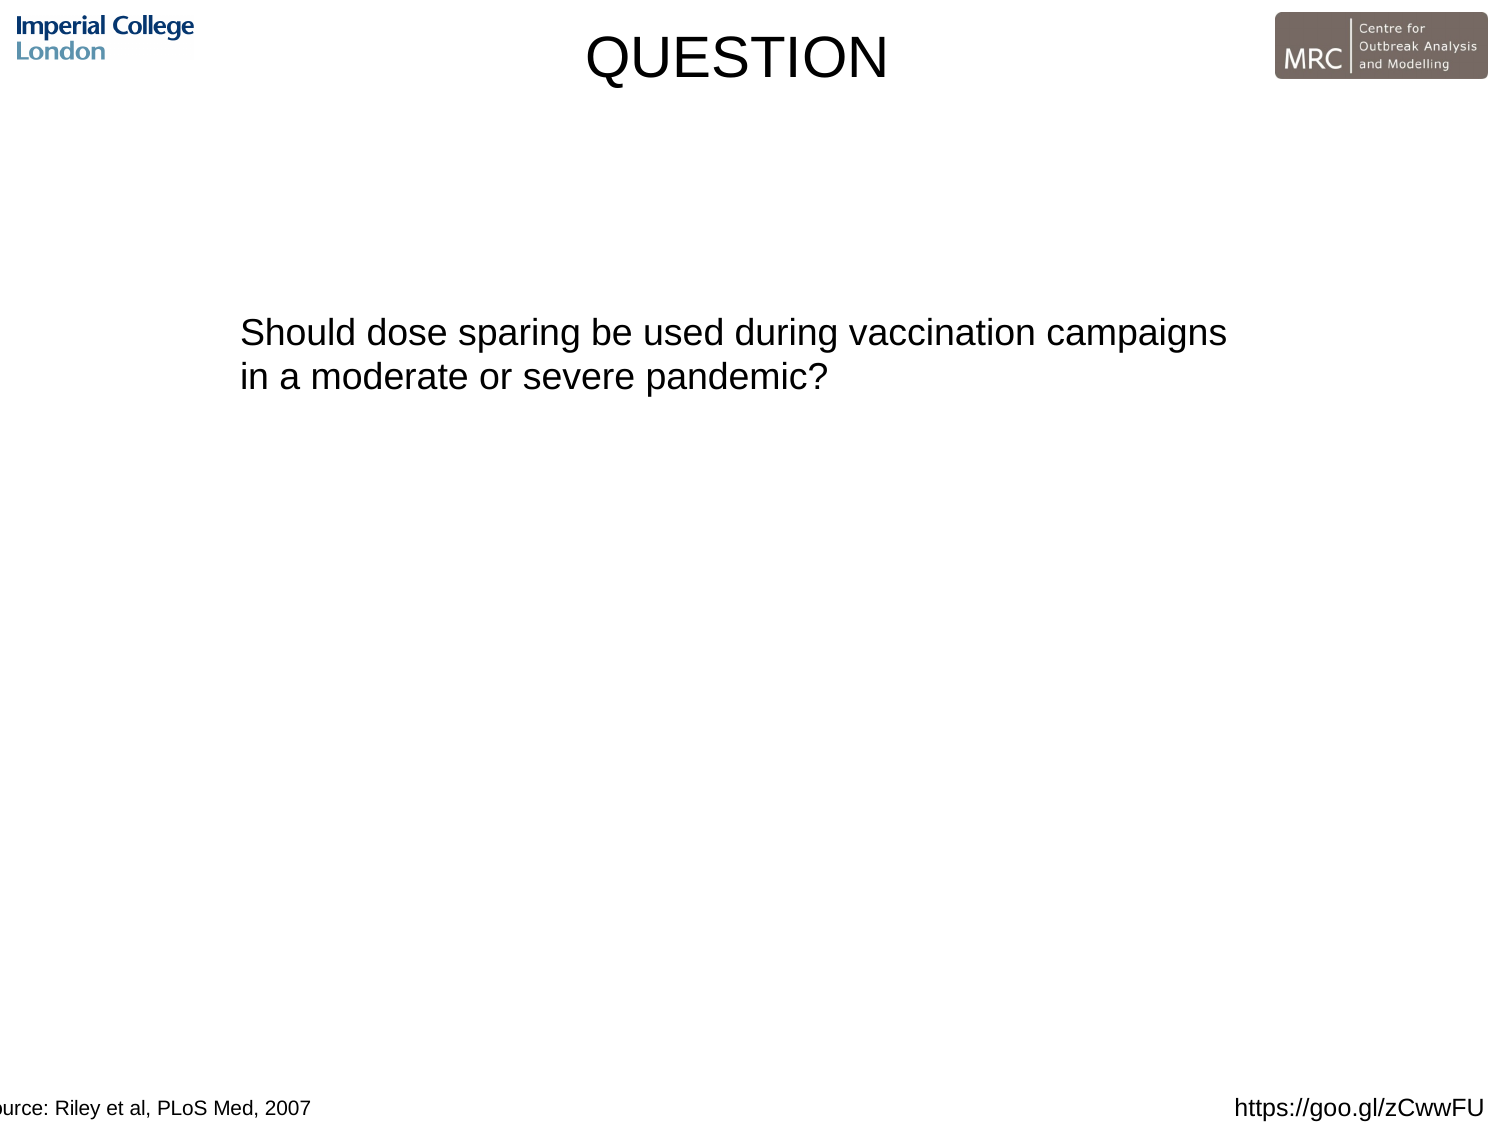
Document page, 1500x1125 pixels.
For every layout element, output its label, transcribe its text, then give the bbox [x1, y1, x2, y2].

text_box QUESTION [199, 7, 1275, 100]
picture [17, 15, 194, 60]
picture [1275, 12, 1488, 79]
text_box Should dose sparing be used during vaccination campaigns in a moderate or severe pandemic? [225, 299, 1263, 438]
text_box Source: Riley et al, PLoS Med, 2007 [0, 1087, 367, 1125]
